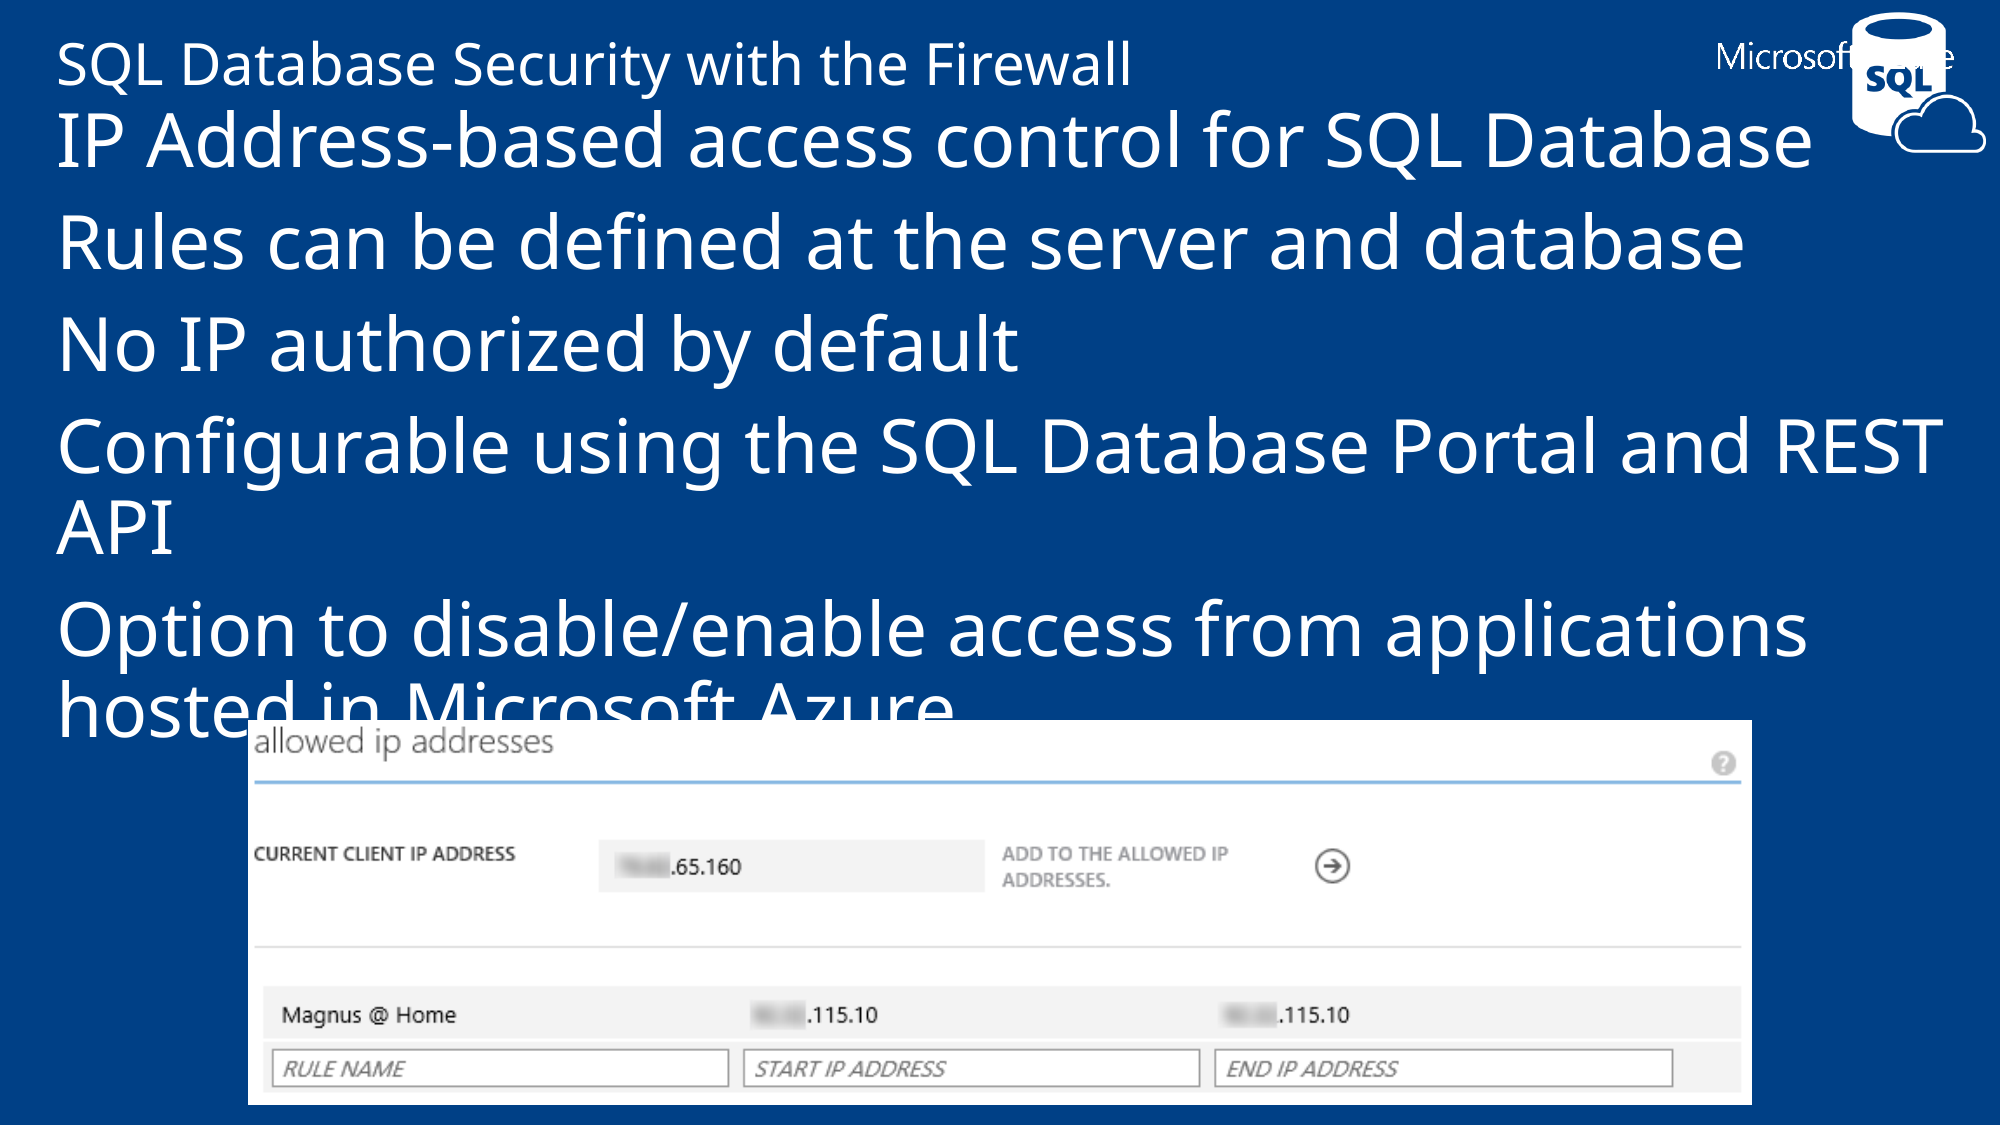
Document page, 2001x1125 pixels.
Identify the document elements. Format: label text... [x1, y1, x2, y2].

list IP Address-based access control for SQL Database Rules can be defined at the server and database No IP authorized by default Configurable using the SQL Database Portal and REST API Option to disable/enable access from applications hosted in Microsoft Azure [0, 94, 2000, 763]
title SQL Database Security with the Firewall [0, 0, 2000, 94]
picture [248, 720, 1752, 1105]
picture [1851, 11, 1986, 153]
